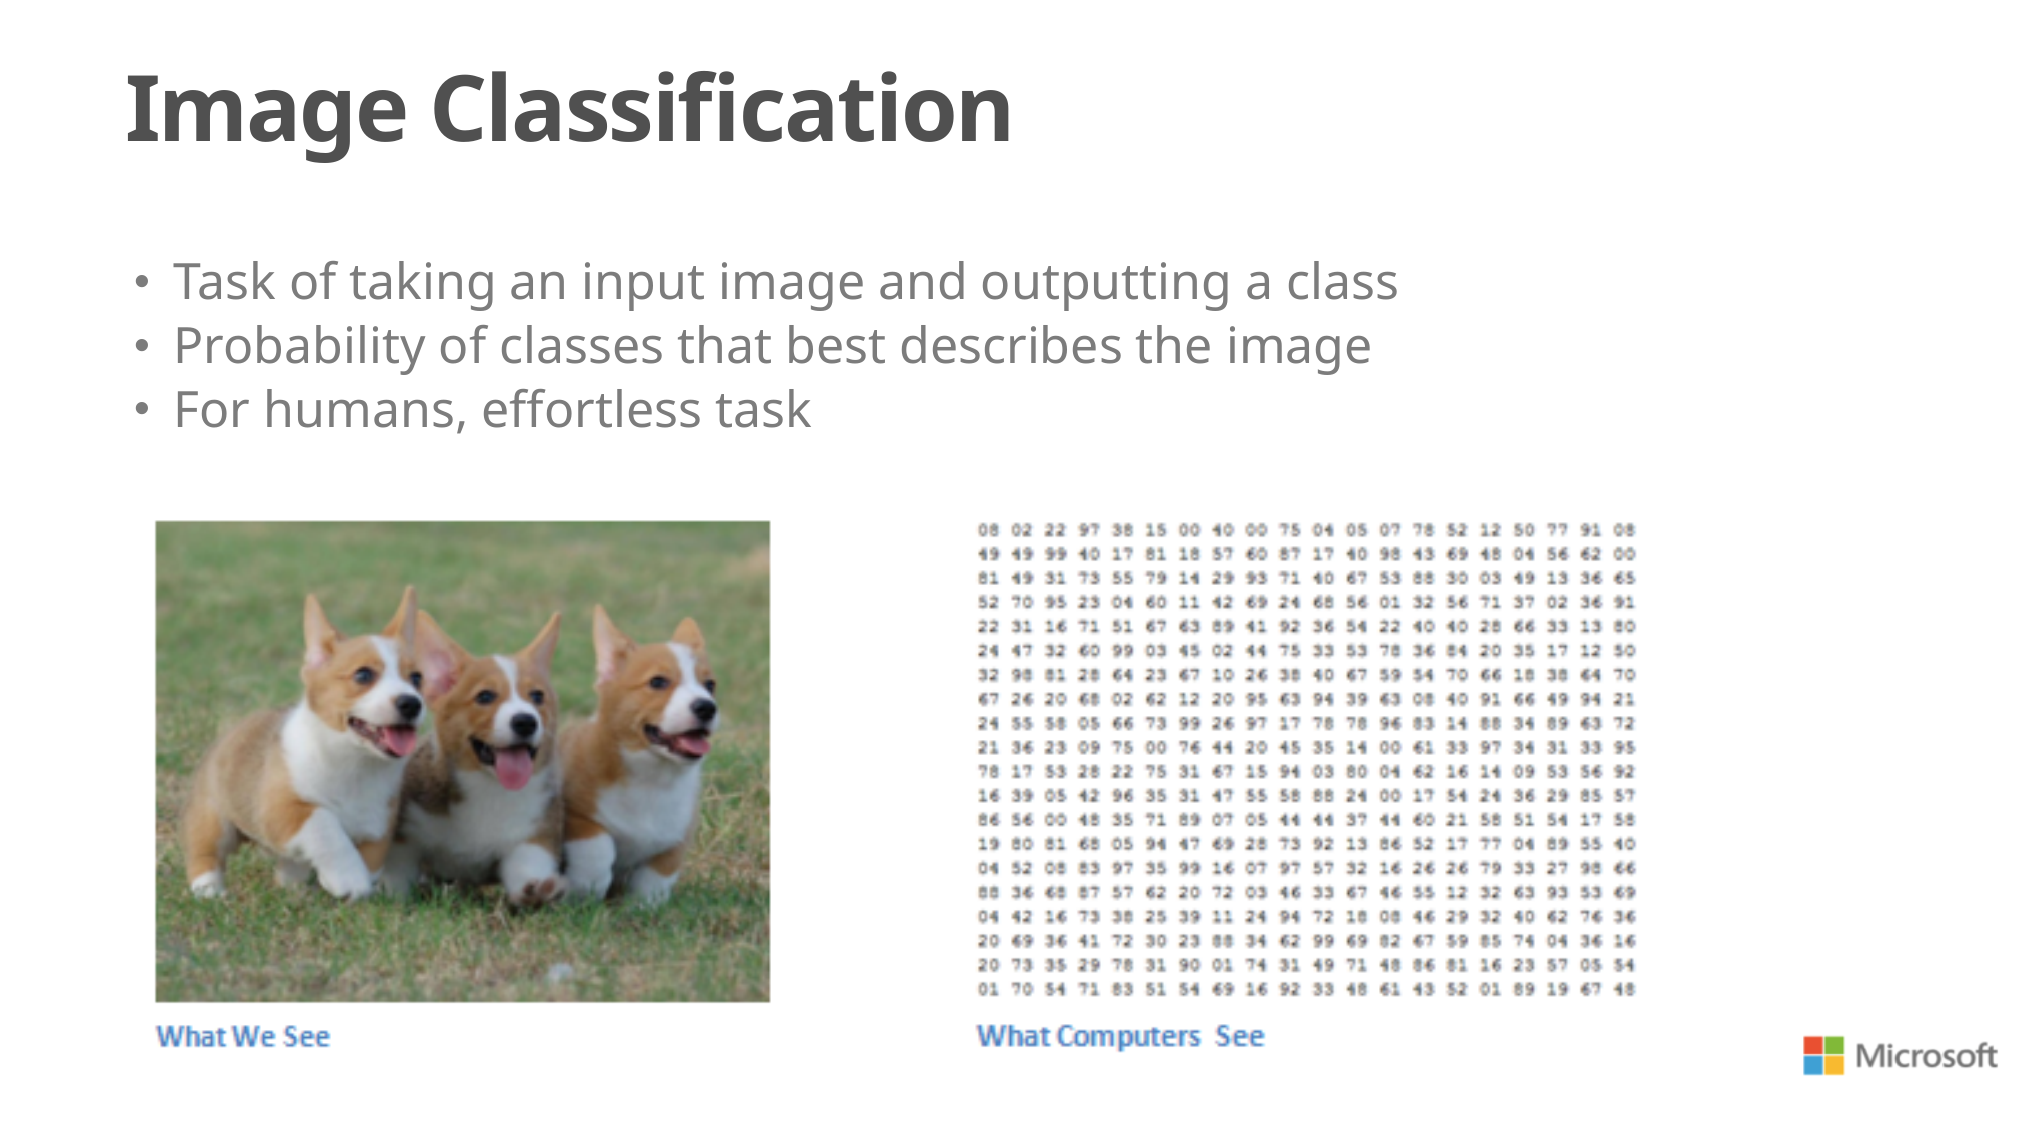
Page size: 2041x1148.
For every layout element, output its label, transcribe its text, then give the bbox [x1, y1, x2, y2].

text_box Task of taking an input image and outputting a class Probability of classes that best describes the image For humans, effortless task [63, 249, 1965, 1089]
picture [146, 514, 776, 1063]
text_box [63, 25, 2014, 176]
picture [954, 500, 1653, 1063]
text_box Image Classification [110, 54, 2041, 206]
picture [1778, 1009, 2014, 1090]
